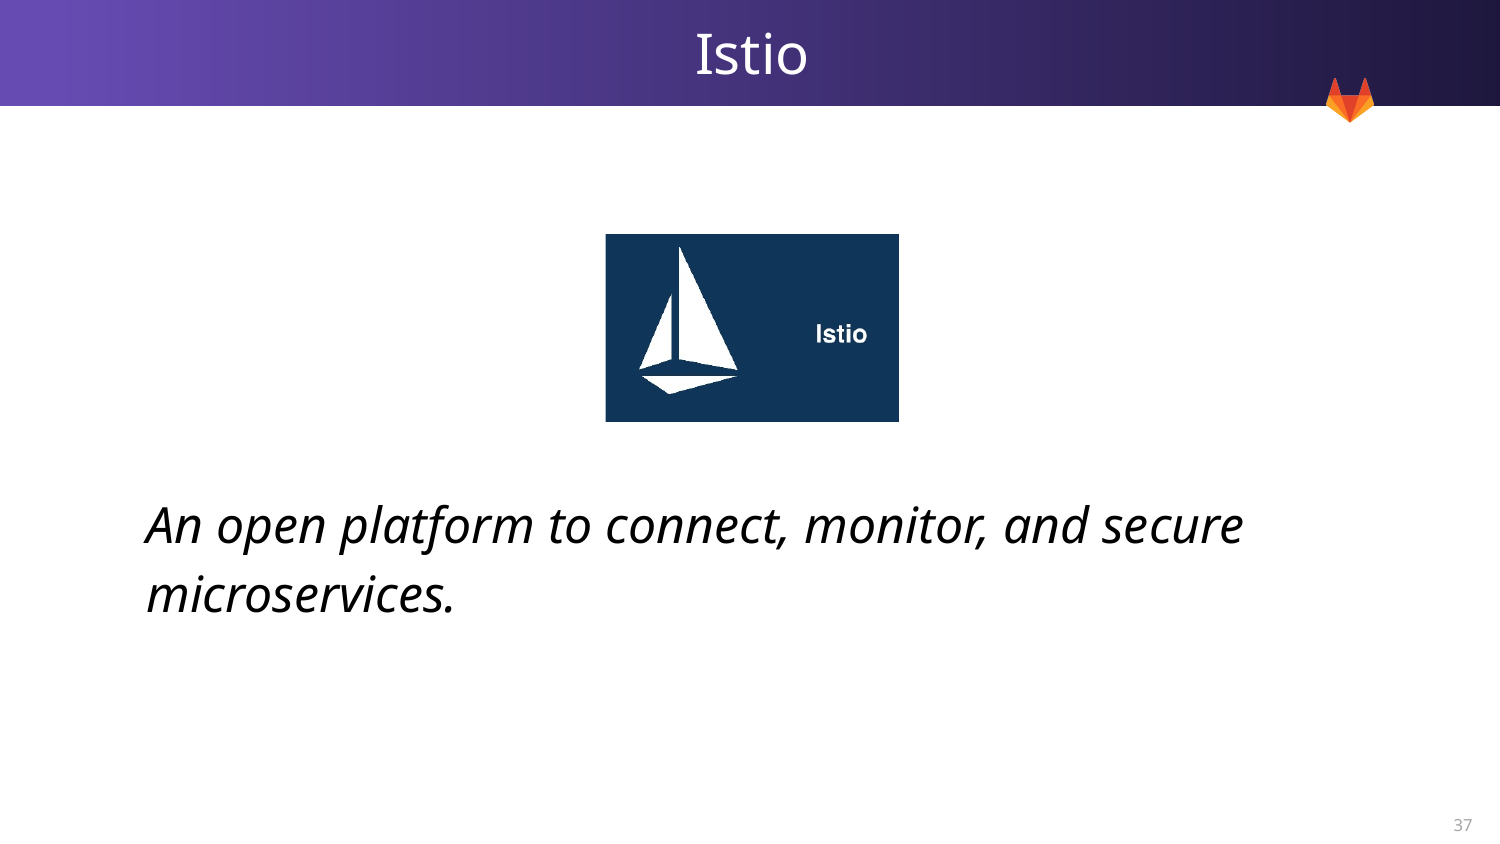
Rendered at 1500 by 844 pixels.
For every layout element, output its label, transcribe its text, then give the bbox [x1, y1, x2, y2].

picture [605, 234, 900, 423]
text_box An open platform to connect, monitor, and secure microservices. [56, 469, 1449, 769]
title Istio [16, 27, 1489, 77]
picture [1326, 78, 1374, 123]
